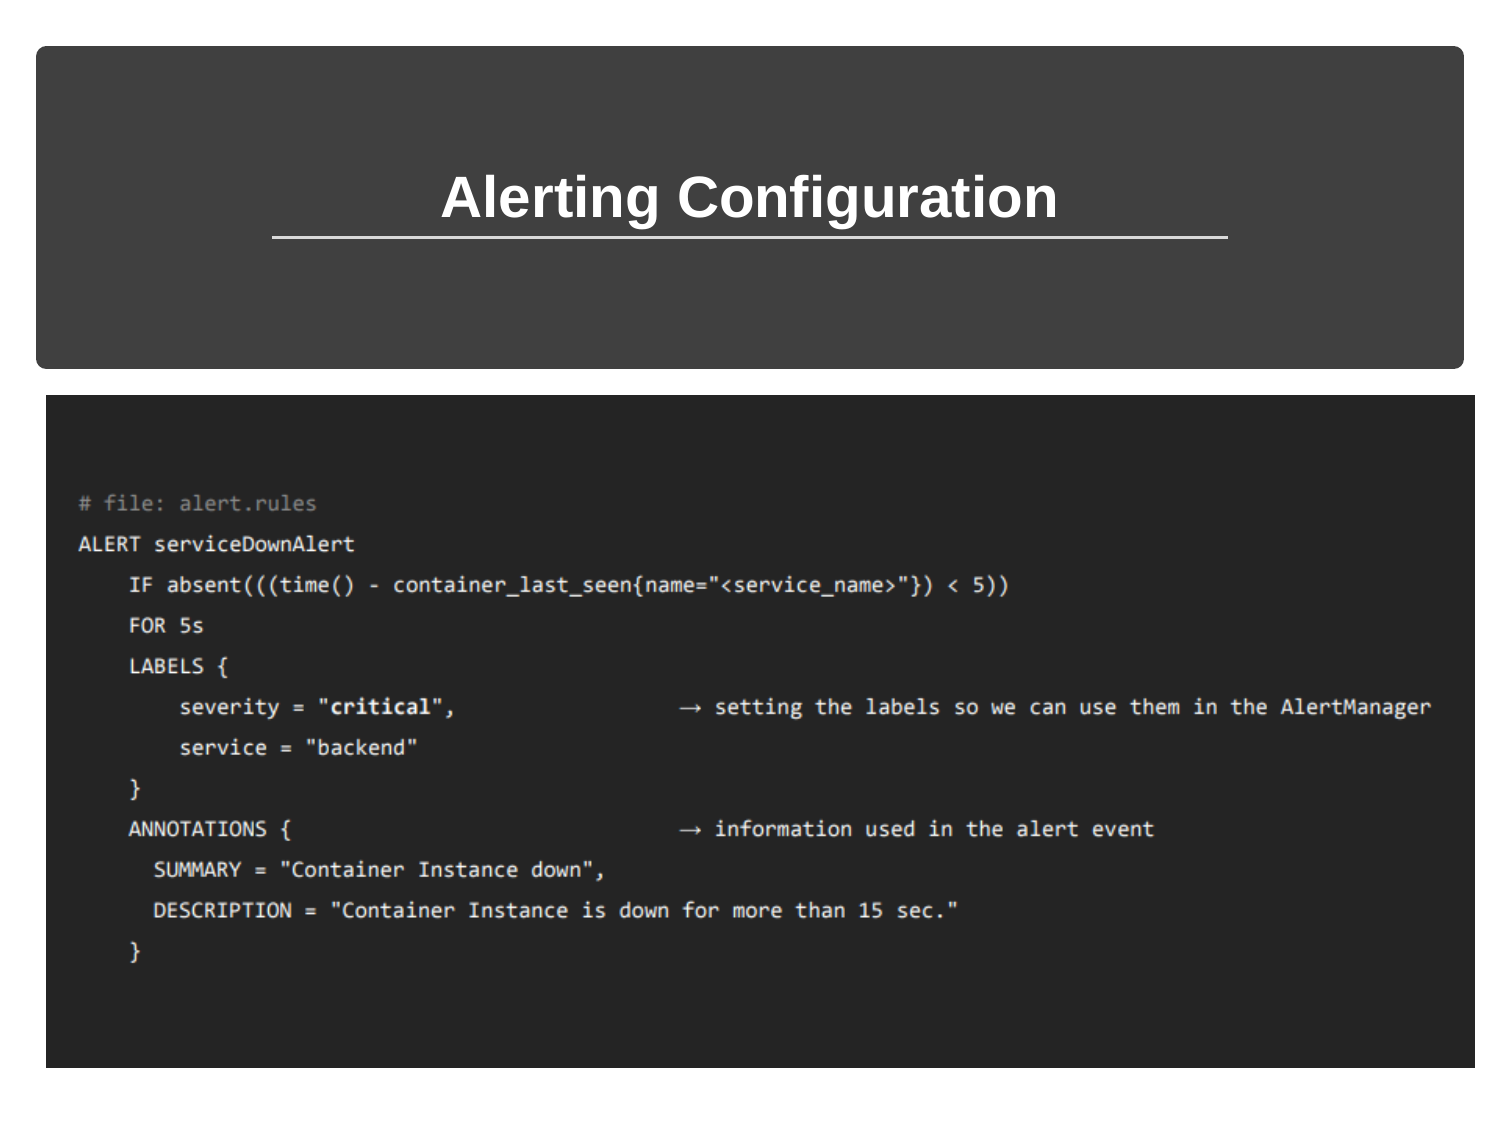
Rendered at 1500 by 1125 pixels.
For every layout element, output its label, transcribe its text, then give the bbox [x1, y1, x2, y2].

text_box [44, 54, 1456, 361]
title Alerting Configuration [64, 141, 1436, 238]
picture [45, 394, 1475, 1068]
